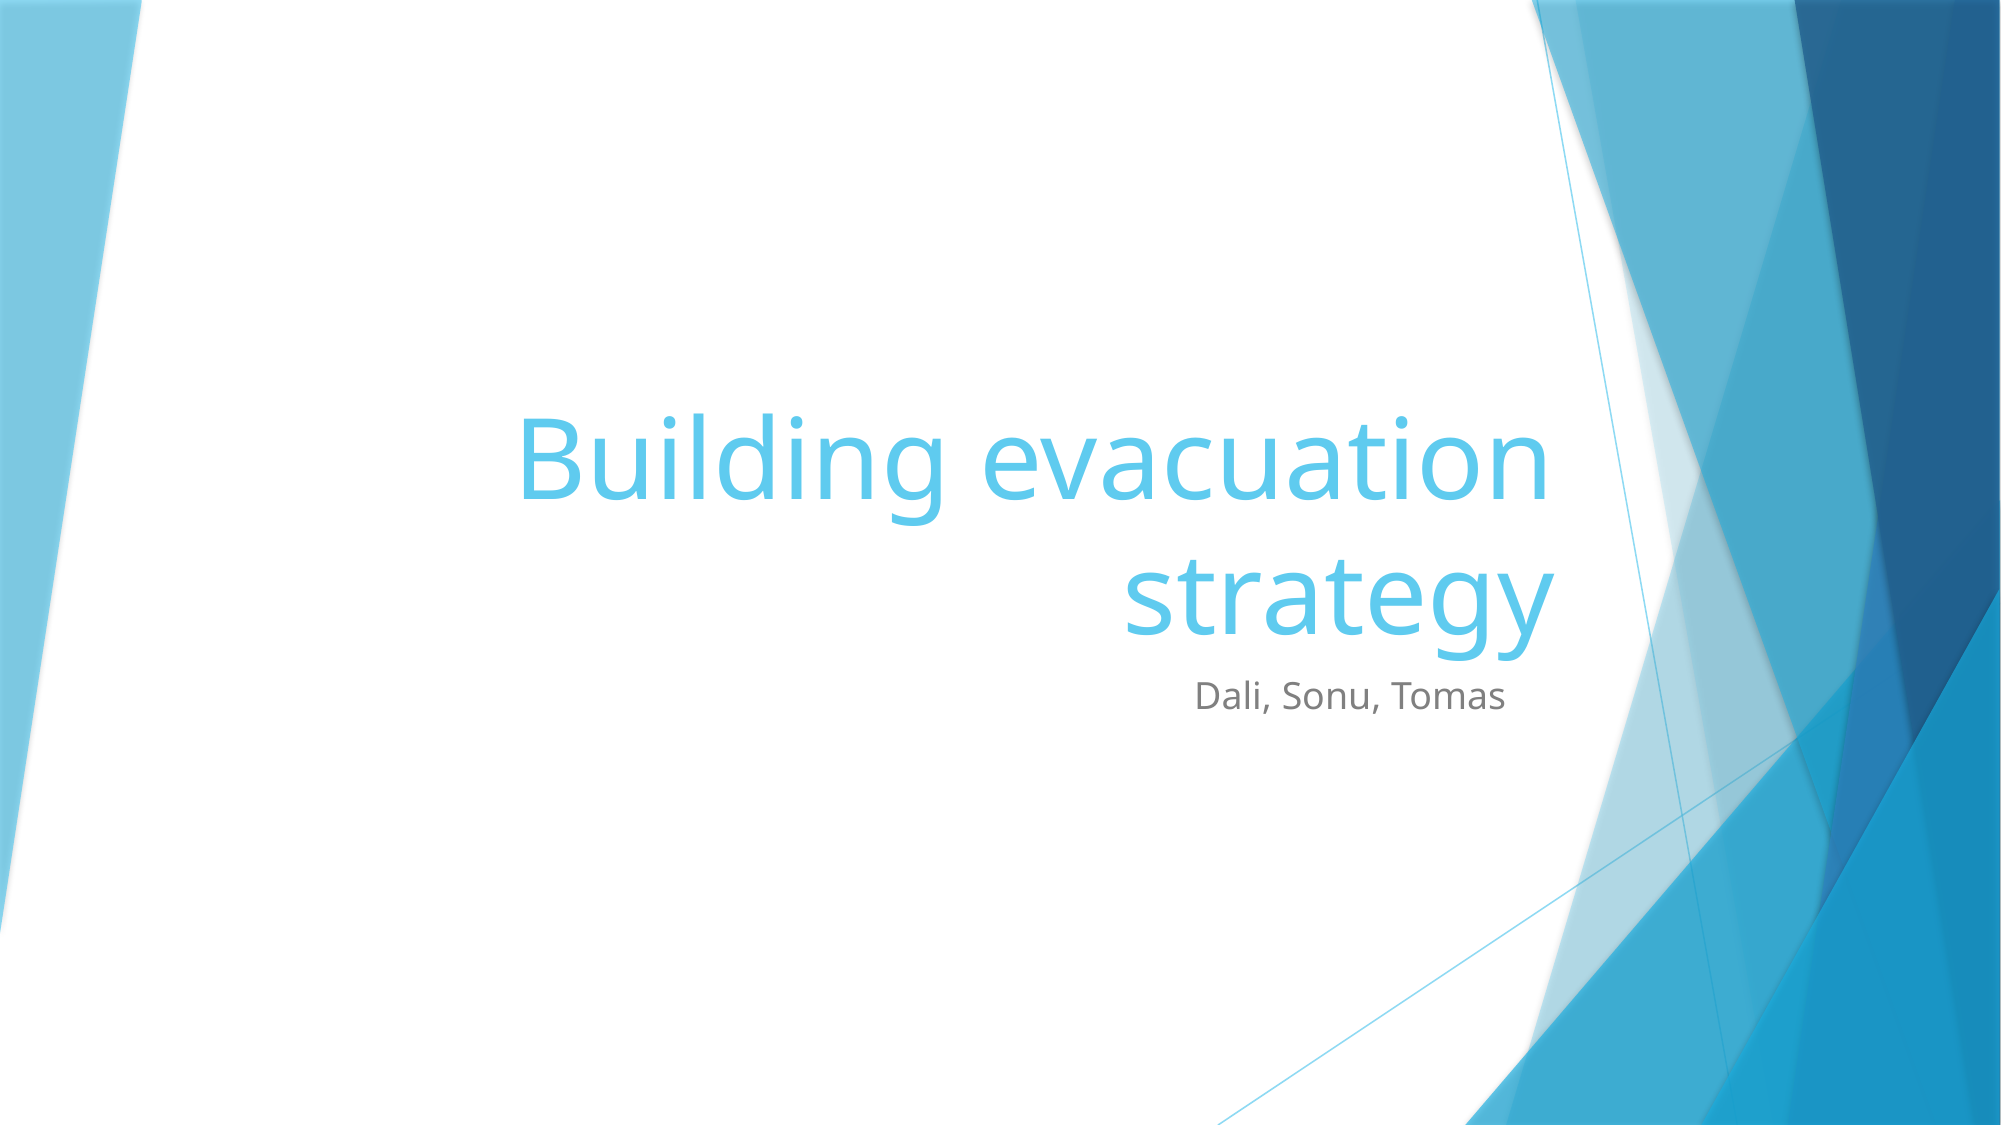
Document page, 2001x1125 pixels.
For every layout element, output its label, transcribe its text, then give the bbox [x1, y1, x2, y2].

title Building evacuation strategy [97, 394, 1571, 665]
subtitle Dali, Sonu, Tomas [247, 664, 1522, 845]
